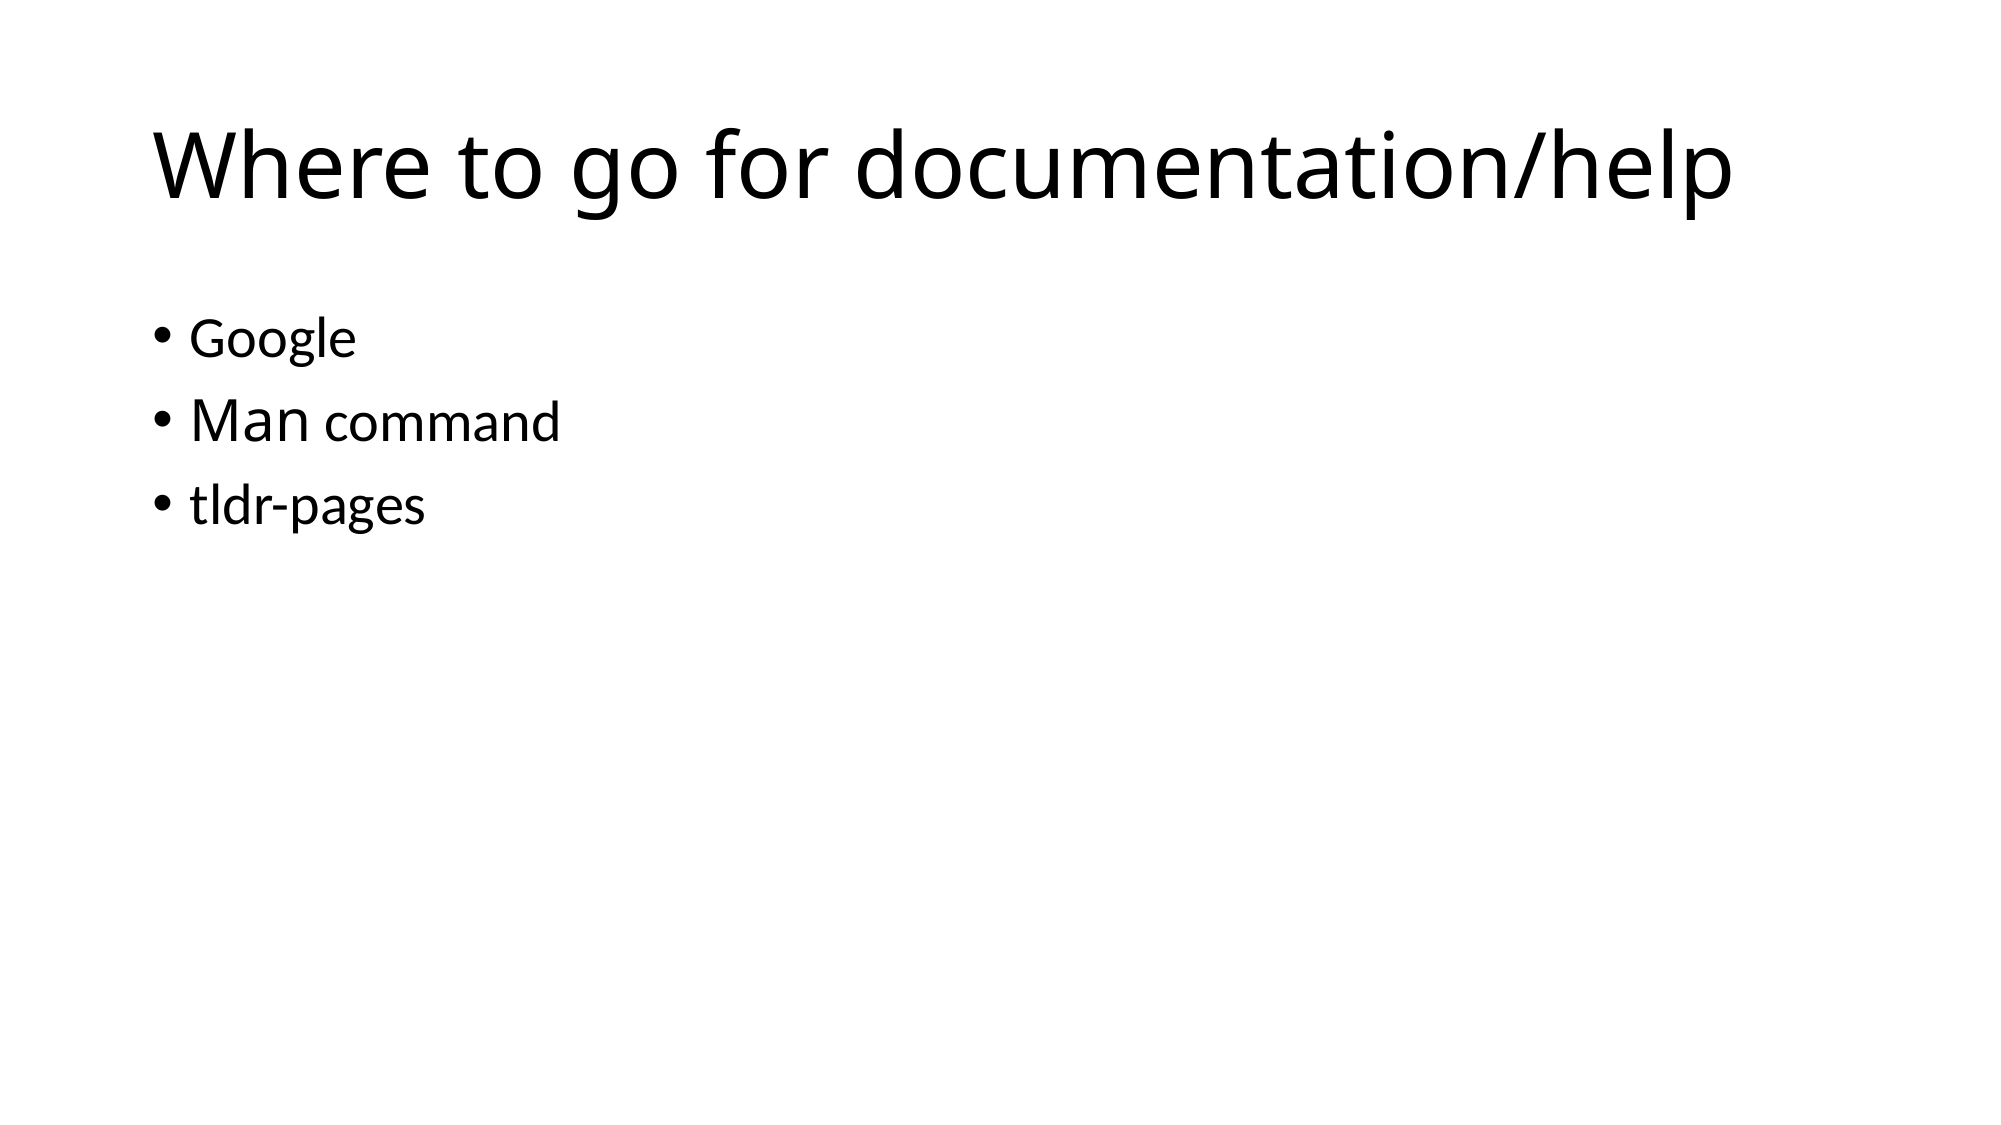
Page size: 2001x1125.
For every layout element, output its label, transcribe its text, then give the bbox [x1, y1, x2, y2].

title Where to go for documentation/help [137, 59, 1863, 278]
list Google Man command tldr-pages [137, 299, 1863, 1014]
